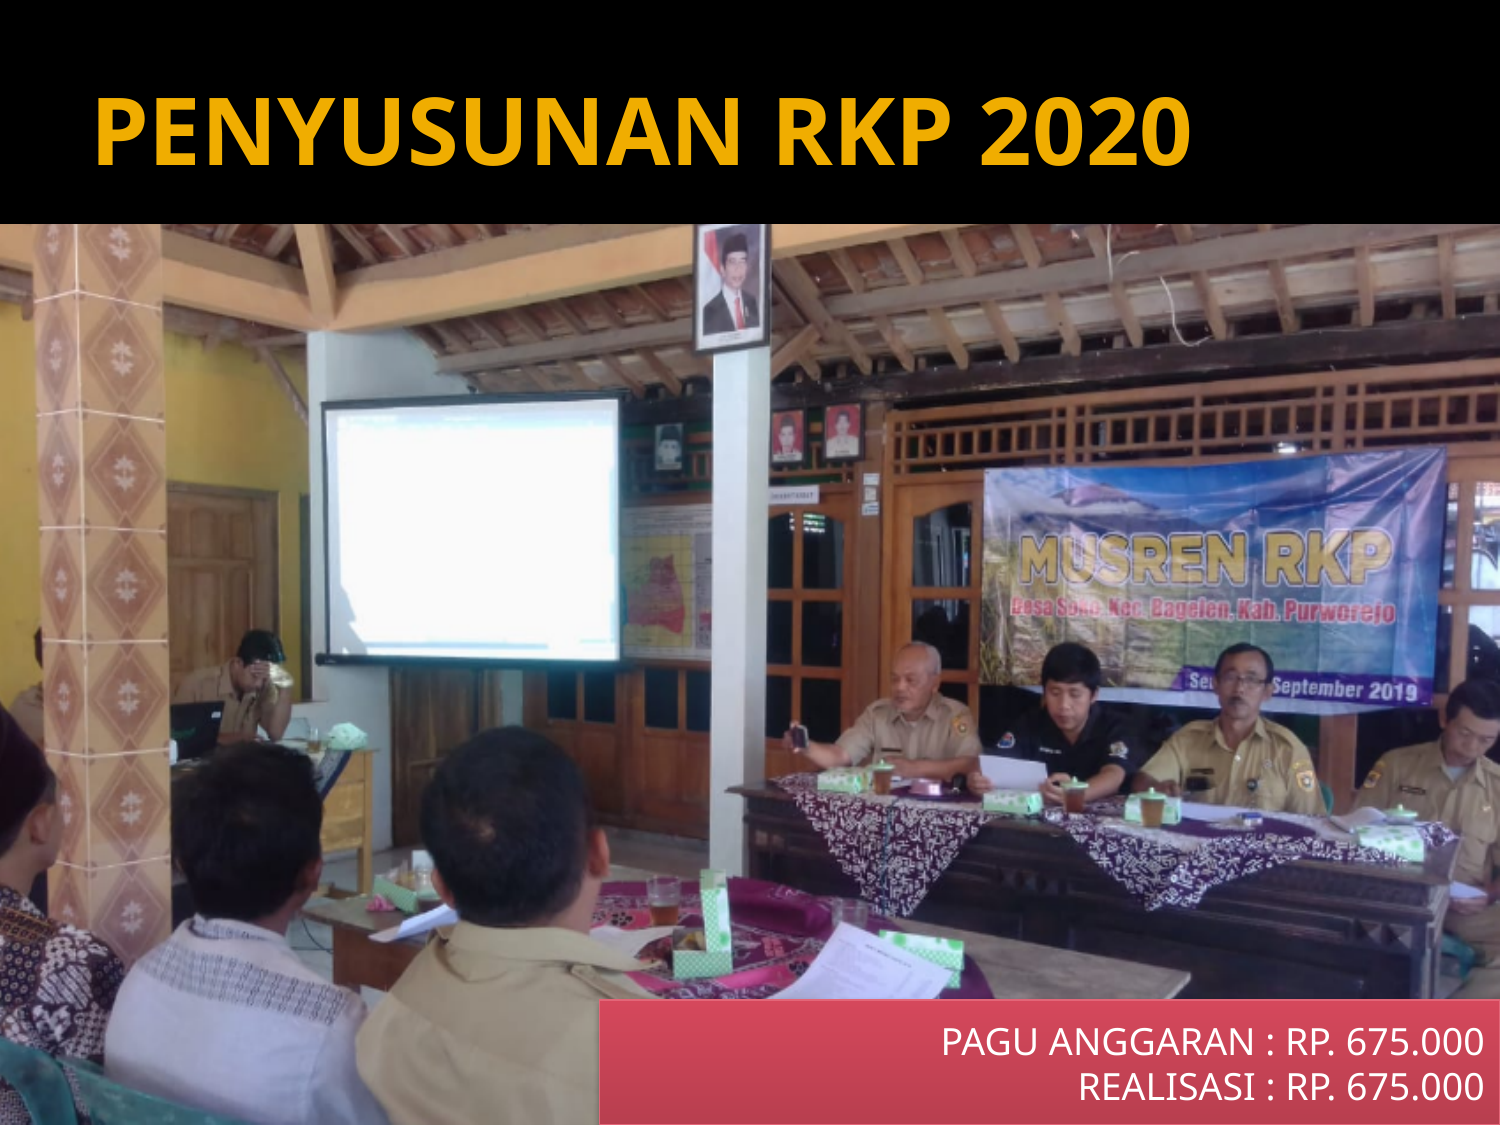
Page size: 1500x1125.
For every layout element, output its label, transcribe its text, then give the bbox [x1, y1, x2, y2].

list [0, 224, 1500, 1125]
title PENYUSUNAN RKP 2020 [75, 25, 1425, 224]
